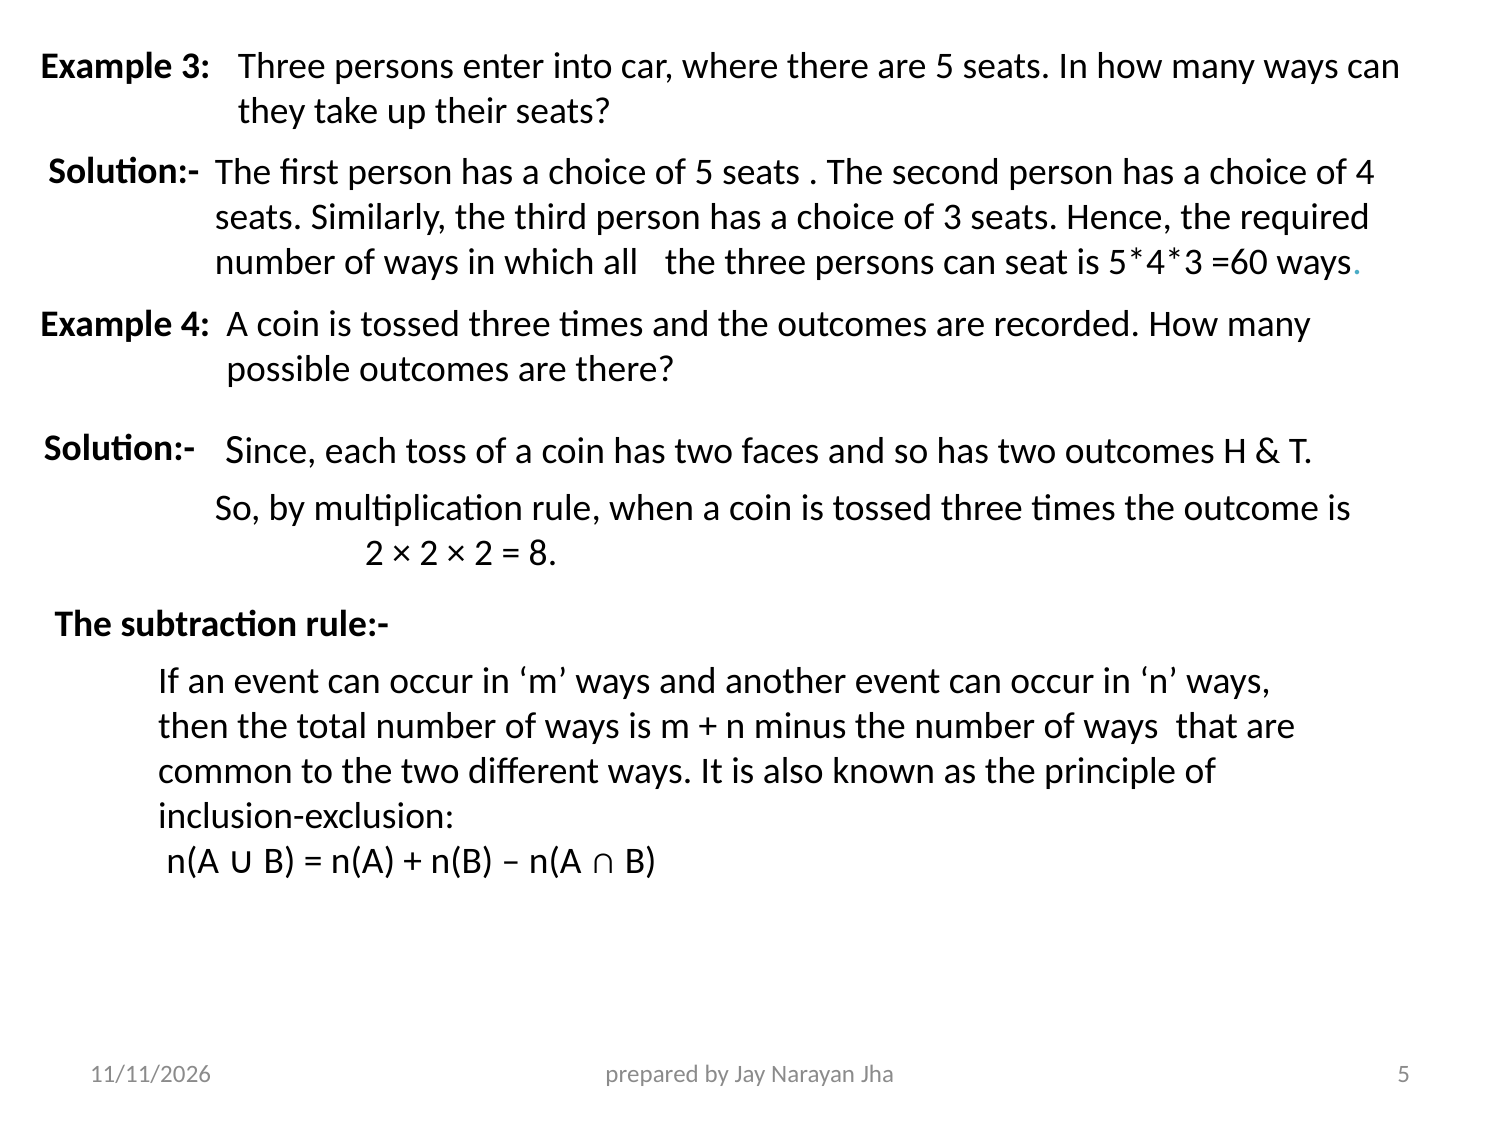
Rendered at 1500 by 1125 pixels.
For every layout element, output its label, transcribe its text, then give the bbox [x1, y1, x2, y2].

text_box Example 4: [25, 291, 211, 351]
text_box A coin is tossed three times and the outcomes are recorded. How many possible outcomes are there? [211, 291, 1375, 396]
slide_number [75, 1042, 425, 1103]
slide_number 5 [1074, 1042, 1425, 1103]
text_box So, by multiplication rule, when a coin is tossed three times the outcome is 2 × 2 × 2 = 8. [199, 475, 1382, 581]
text_box The subtraction rule:- [39, 591, 413, 652]
footer prepared by Jay Narayan Jha [512, 1042, 988, 1103]
text_box Example 3: [25, 33, 223, 94]
text_box Solution:- [29, 411, 220, 476]
text_box If an event can occur in ‘m’ ways and another event can occur in ‘n’ ways, then the total number of ways is m + n minus the number of ways that are common to the two different ways. It is also known as the principle of inclusion-exclusion: n(A ∪ B) = n(A) + n(B) – n(A ∩ B) [143, 648, 1344, 889]
text_box Since, each toss of a coin has two faces and so has two outcomes H & T. [210, 414, 1336, 480]
text_box Solution:- [24, 138, 227, 198]
text_box Three persons enter into car, where there are 5 seats. In how many ways can they take up their seats? [223, 33, 1463, 139]
text_box The first person has a choice of 5 seats . The second person has a choice of 4 seats. Similarly, the third person has a choice of 3 seats. Hence, the required number of ways in which all the three persons can seat is 5*4*3 =60 ways. [199, 139, 1463, 290]
